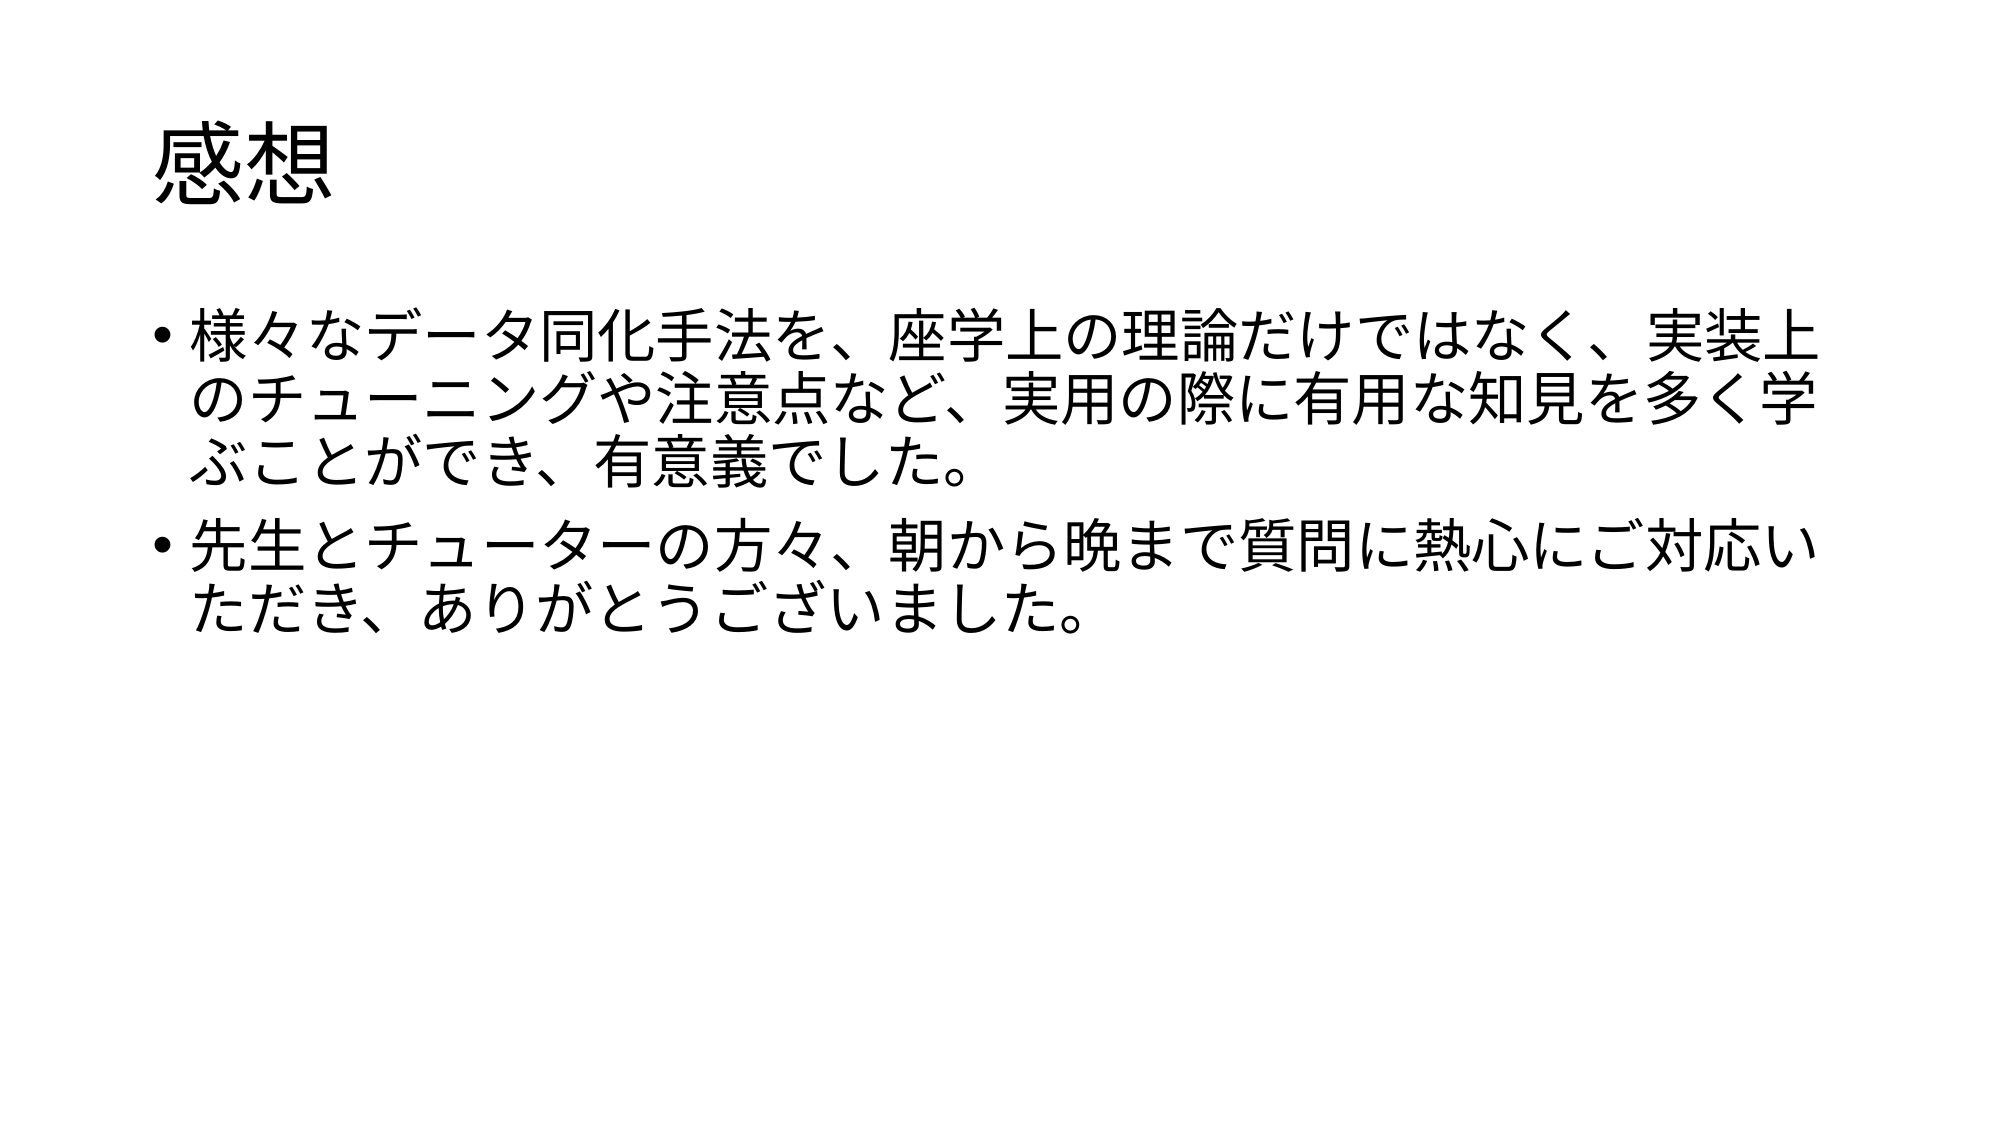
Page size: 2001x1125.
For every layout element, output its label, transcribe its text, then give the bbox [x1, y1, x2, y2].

title 感想 [137, 59, 1863, 278]
list 様々なデータ同化手法を、座学上の理論だけではなく、実装上のチューニングや注意点など、実用の際に有用な知見を多く学ぶことができ、有意義でした。 先生とチューターの方々、朝から晩まで質問に熱心にご対応いただき、ありがとうございました。 [137, 299, 1863, 1014]
